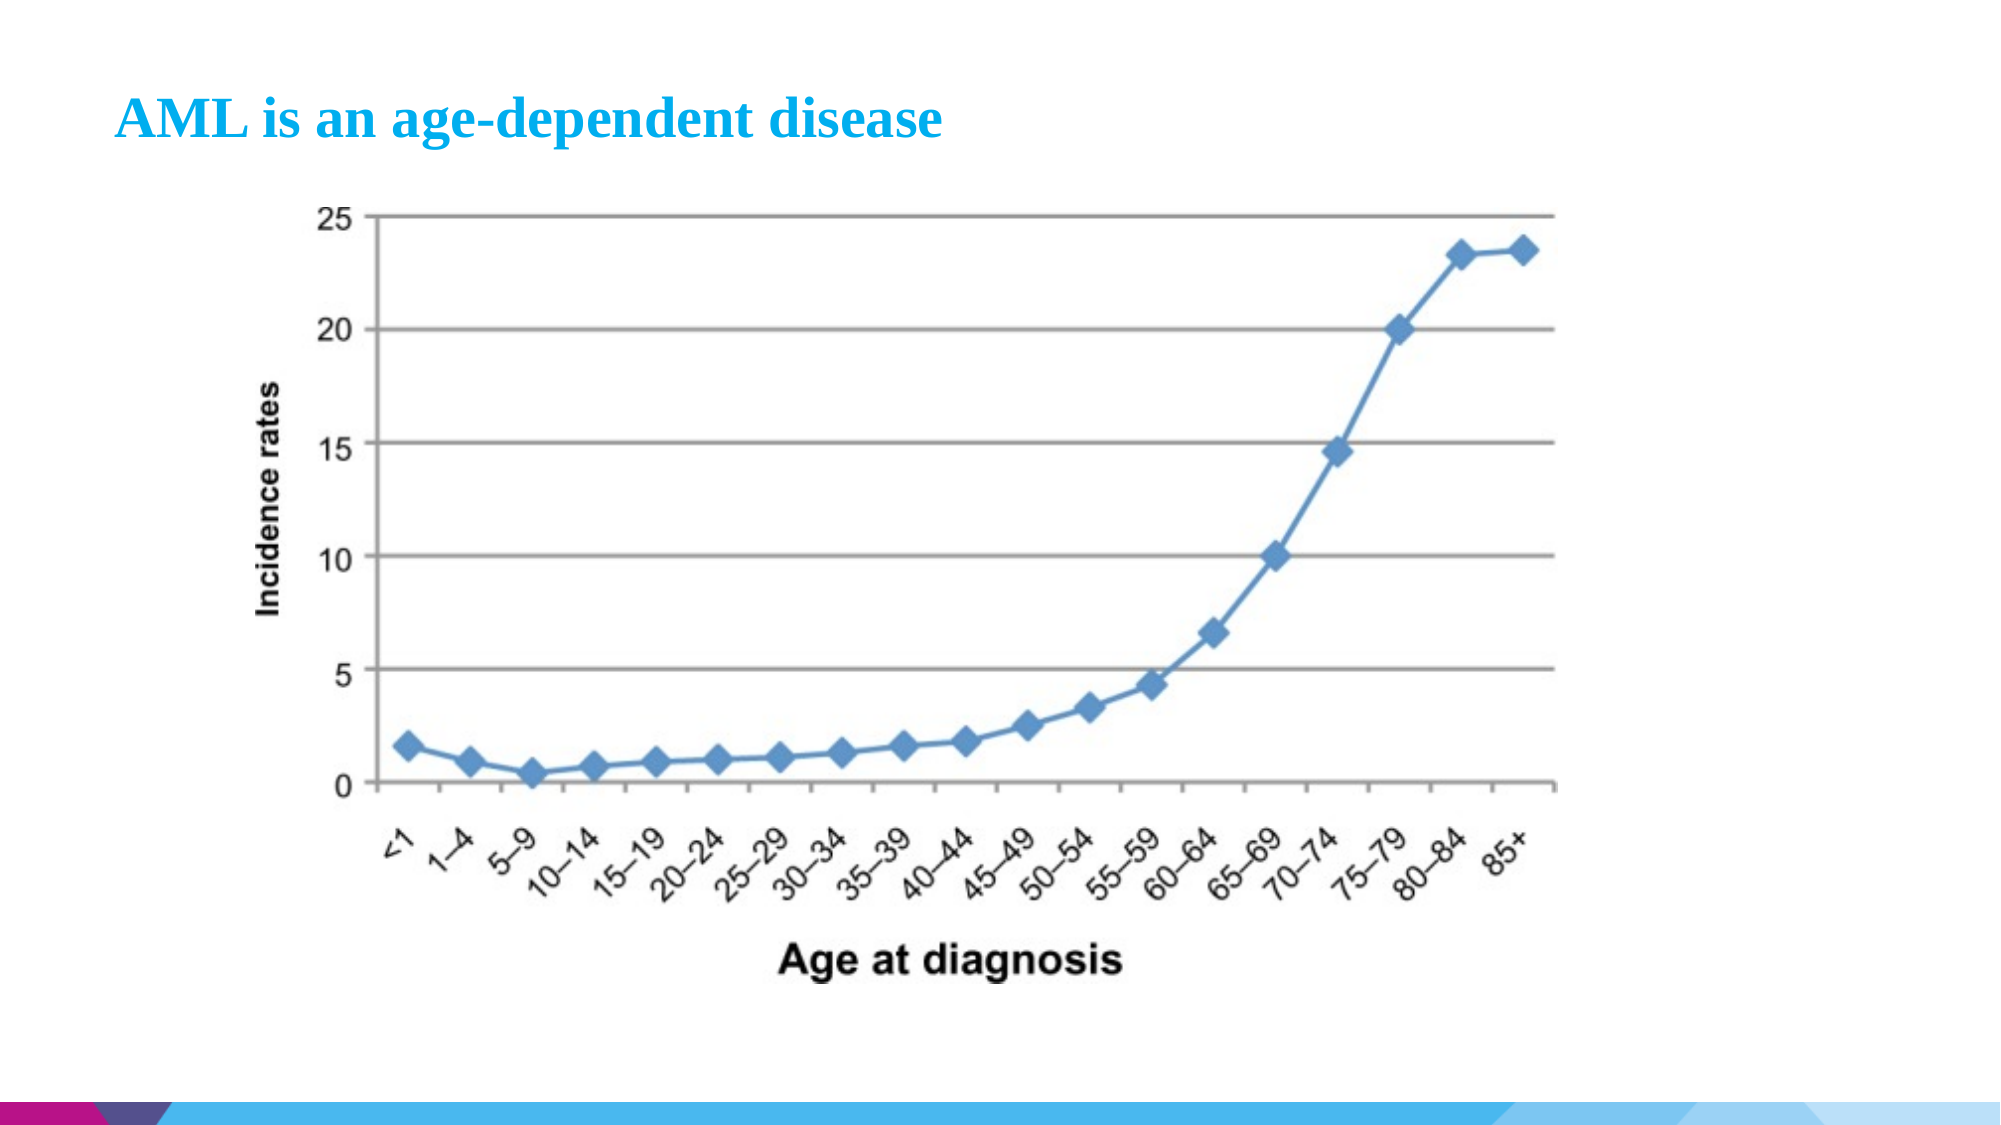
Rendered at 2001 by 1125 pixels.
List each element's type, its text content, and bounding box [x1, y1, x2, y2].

picture [255, 207, 1558, 984]
title AML is an age-dependent disease [99, 71, 1997, 225]
picture [0, 1102, 2000, 1125]
